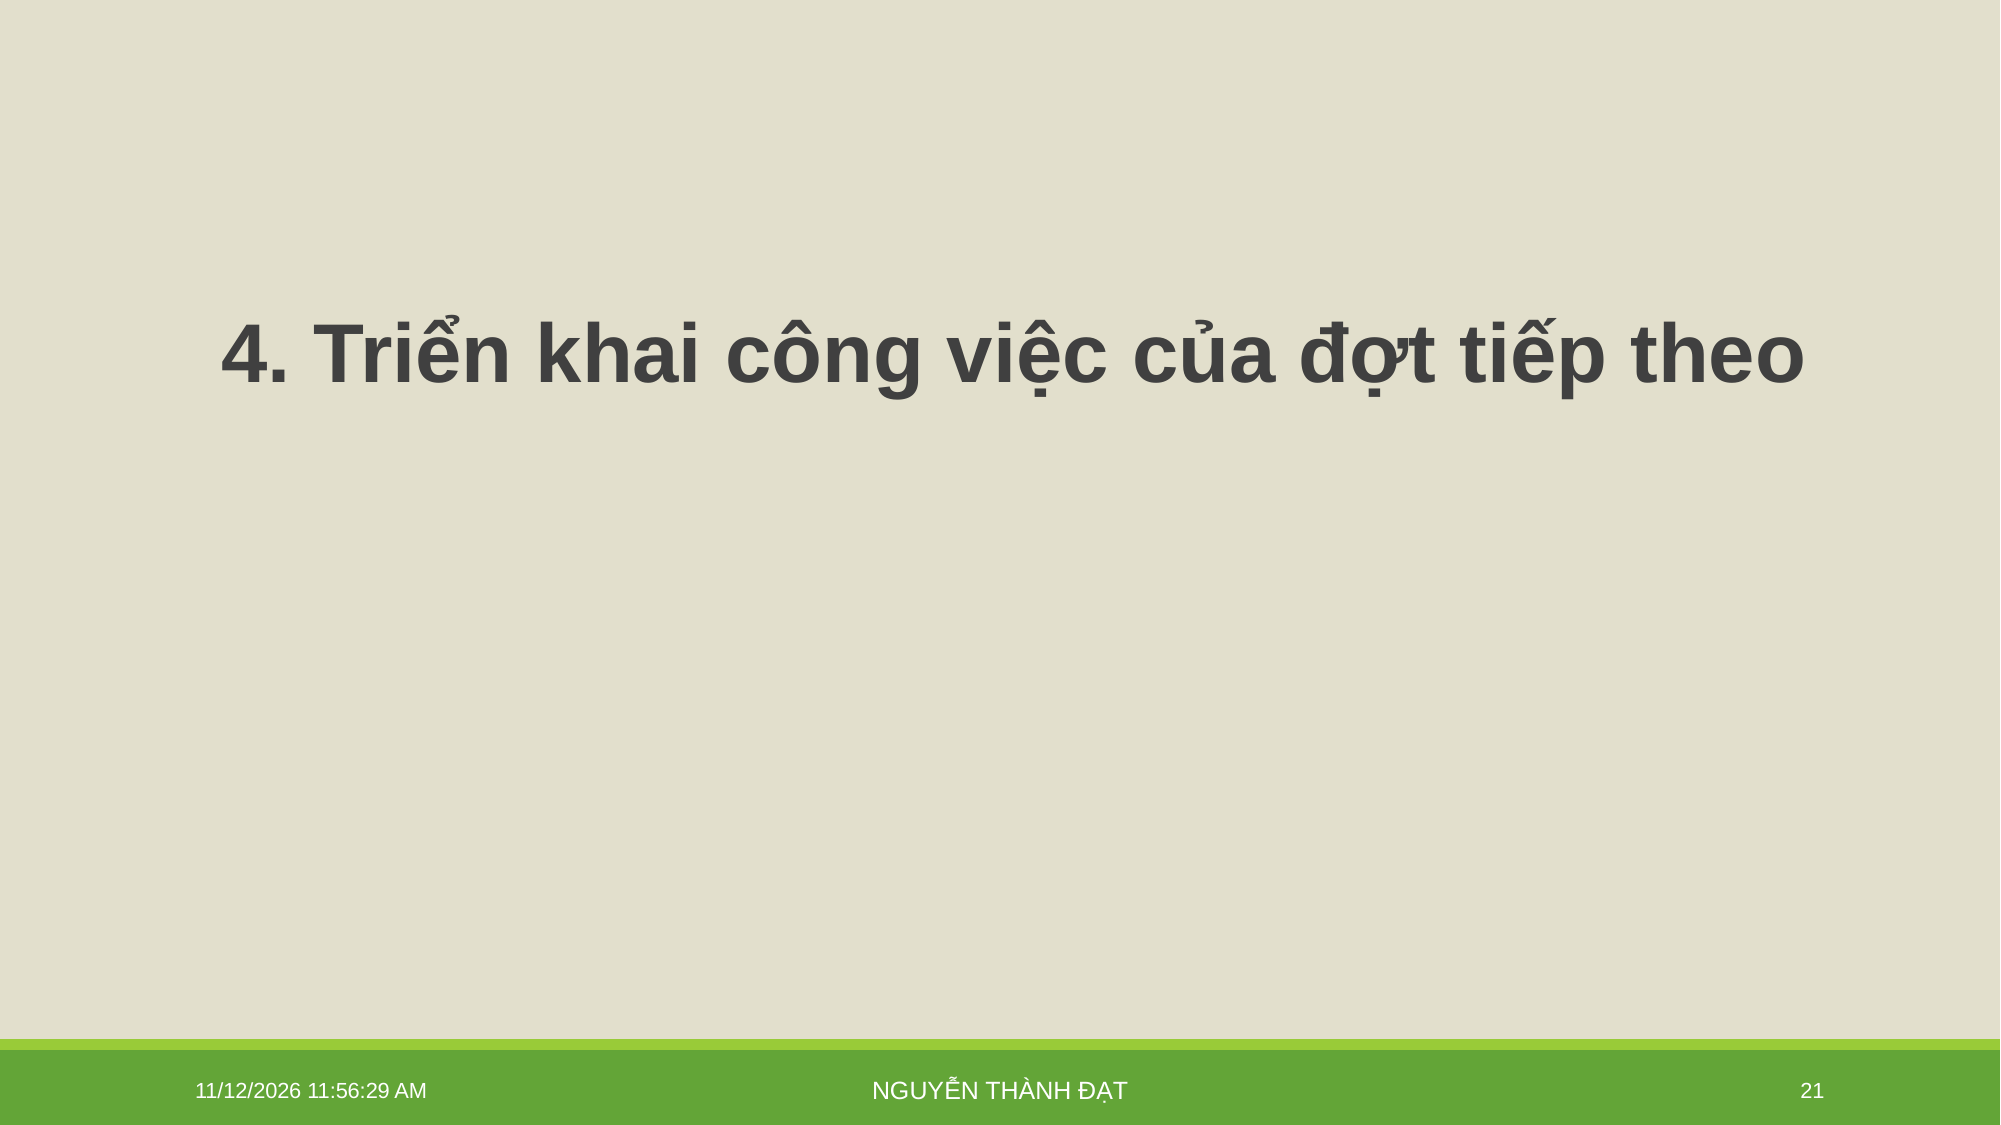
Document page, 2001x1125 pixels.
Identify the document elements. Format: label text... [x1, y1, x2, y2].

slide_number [180, 1059, 586, 1120]
slide_number 21 [1624, 1059, 1840, 1120]
list 4. Triển khai công việc của đợt tiếp theo [180, 302, 1830, 963]
footer Nguyễn Thành Đạt [604, 1059, 1396, 1120]
